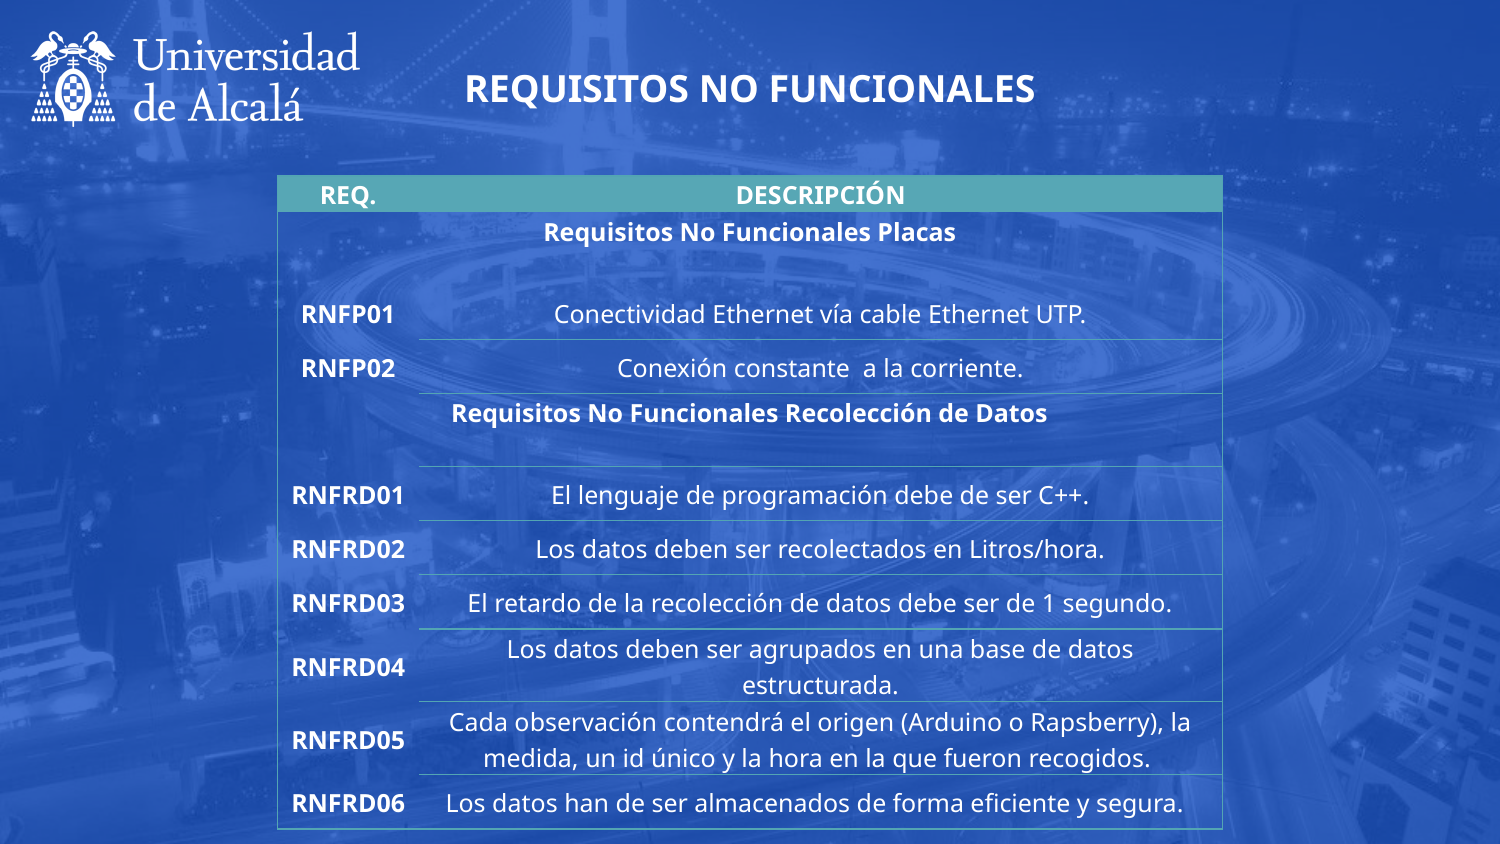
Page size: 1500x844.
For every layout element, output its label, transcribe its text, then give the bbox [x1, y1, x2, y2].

table_cell RNFRD01 [278, 466, 419, 521]
title REQUISITOS NO FUNCIONALES [362, 49, 1305, 133]
table_cell RNFRD06 [278, 775, 419, 828]
table_cell RNFRD03 [278, 575, 419, 629]
table_header DESCRIPCIÓN [419, 177, 1222, 212]
table_cell Conectividad Ethernet vía cable Ethernet UTP. [419, 285, 1222, 339]
table_cell RNFRD05 [278, 702, 419, 775]
table_cell RNFRD04 [278, 629, 419, 702]
picture [30, 30, 360, 127]
table_cell Requisitos No Funcionales Recolección de Datos [278, 394, 1222, 466]
table_cell Los datos deben ser agrupados en una base de datos estructurada. [419, 630, 1222, 701]
table_cell Los datos deben ser recolectados en Litros/hora. [419, 521, 1222, 574]
table_cell Cada observación contendrá el origen (Arduino o Rapsberry), la medida, un id único y la hora en la que fueron recogidos. [419, 702, 1222, 774]
table_cell Los datos han de ser almacenados de forma eficiente y segura. [419, 775, 1222, 828]
table_cell Requisitos No Funcionales Placas [278, 212, 1222, 285]
table_header REQ. [278, 177, 419, 212]
table_cell RNFP01 [278, 285, 419, 339]
table_cell El lenguaje de programación debe de ser C++. [419, 467, 1222, 520]
table_cell El retardo de la recolección de datos debe ser de 1 segundo. [419, 575, 1222, 628]
table_cell RNFRD02 [278, 521, 419, 575]
table_cell RNFP02 [278, 339, 419, 394]
table_cell Conexión constante a la corriente. [419, 340, 1222, 393]
